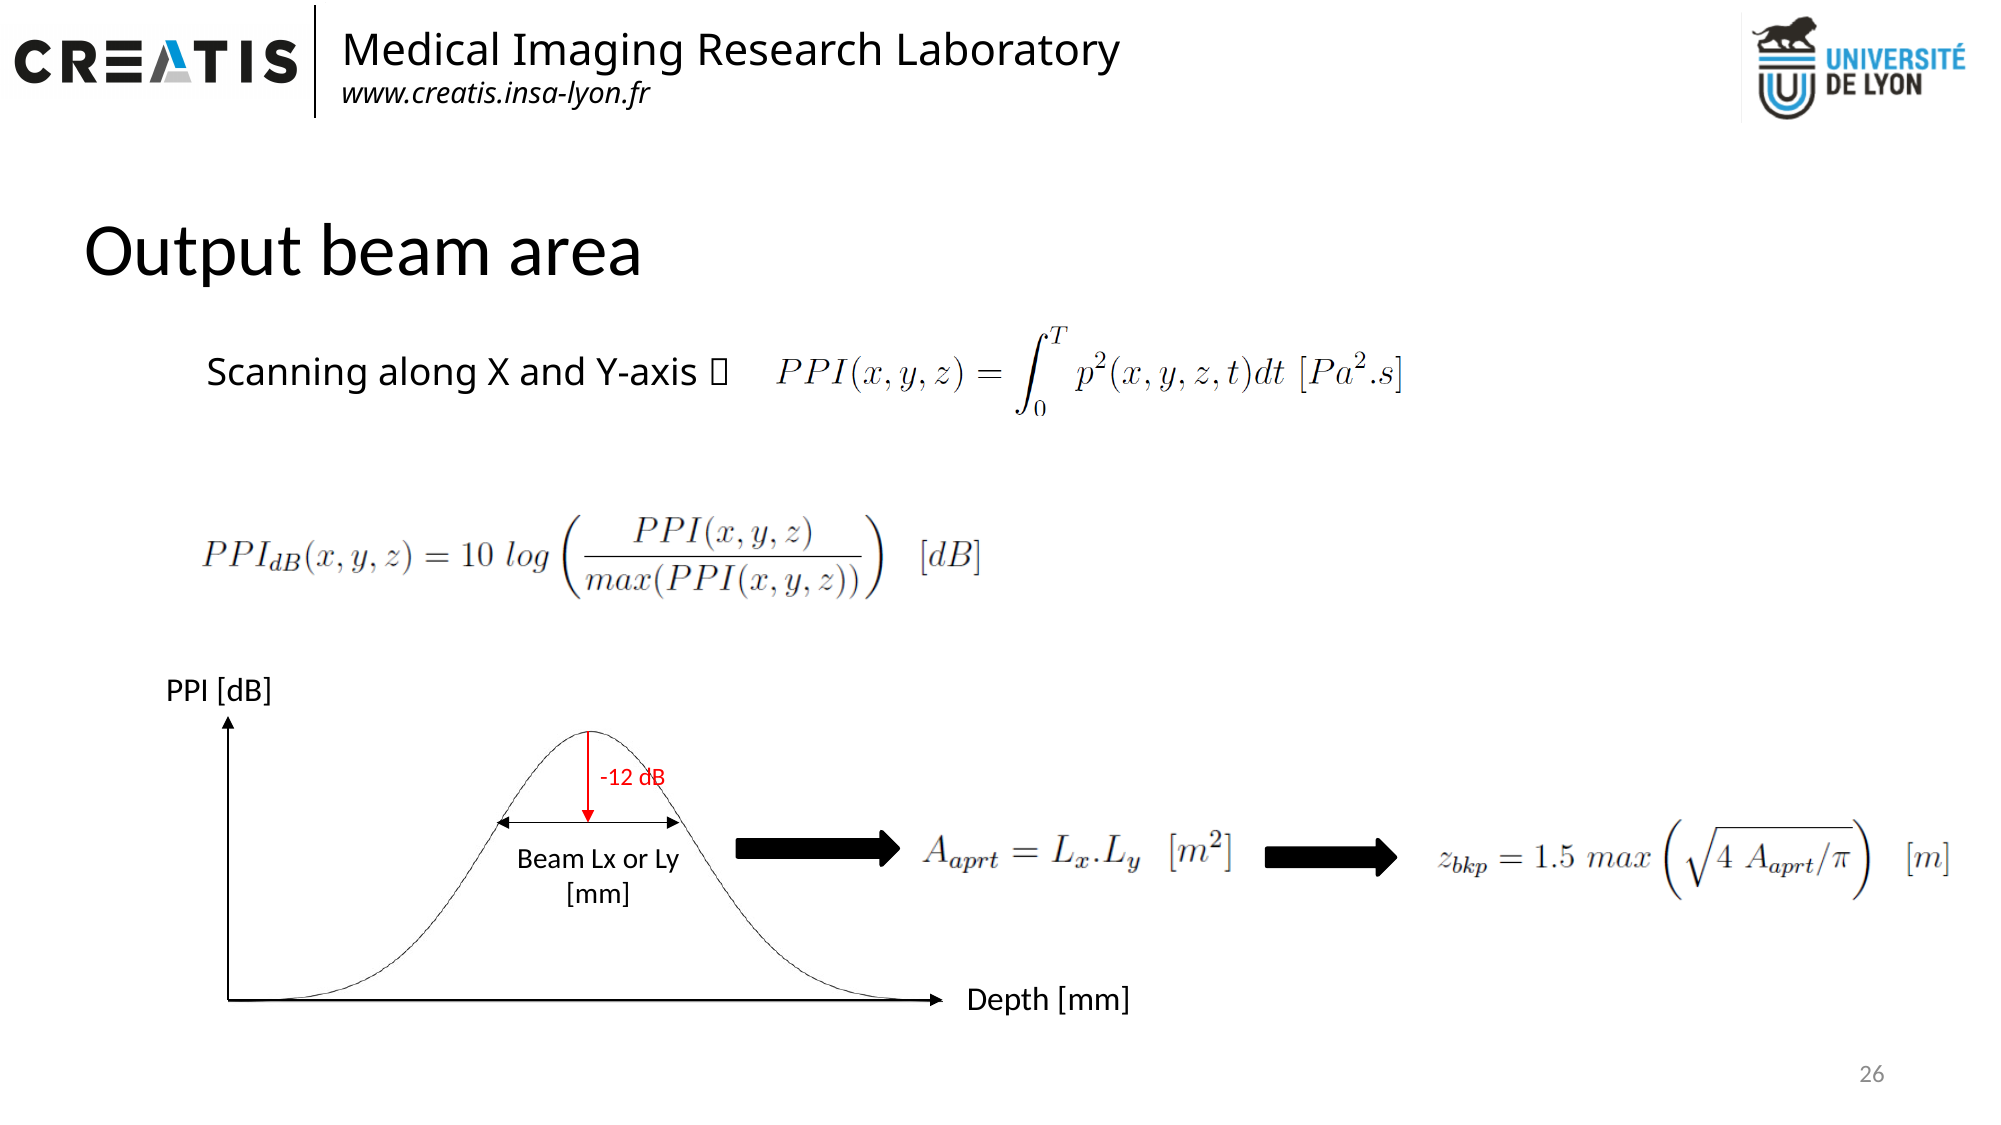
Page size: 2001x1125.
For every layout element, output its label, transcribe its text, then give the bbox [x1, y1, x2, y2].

picture [747, 279, 1423, 417]
text_box [1264, 837, 1398, 877]
picture [1419, 790, 2000, 911]
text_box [150, 611, 1200, 1040]
picture [165, 490, 1006, 622]
picture [1741, 9, 1969, 123]
slide_number 26 [1433, 1042, 1900, 1103]
picture [0, 24, 311, 99]
text_box Output beam area [69, 192, 1591, 298]
picture [880, 797, 1256, 900]
text_box Scanning along X and Y-axis  [191, 340, 742, 401]
